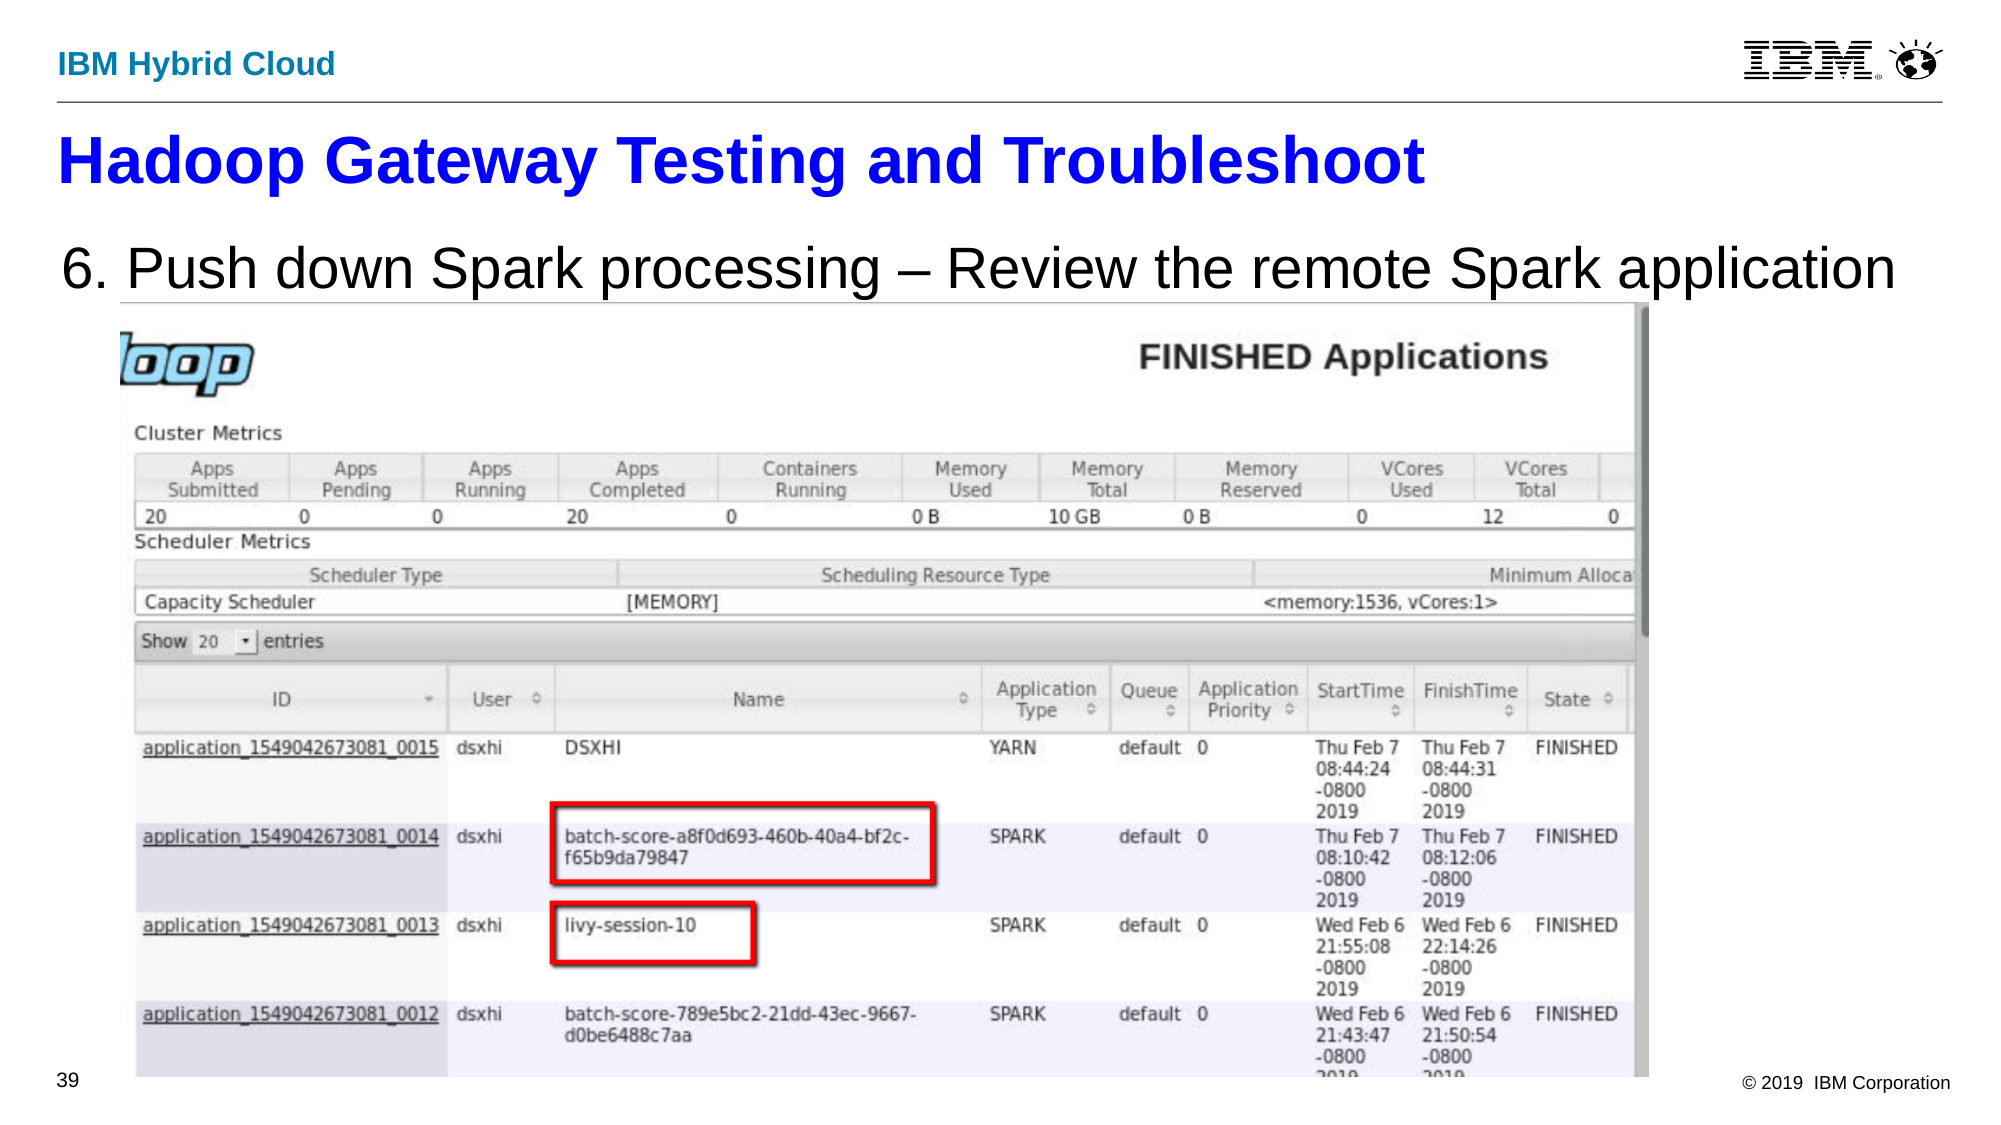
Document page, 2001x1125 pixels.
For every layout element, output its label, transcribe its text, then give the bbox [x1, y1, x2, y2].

title Hadoop Gateway Testing and Troubleshoot [57, 108, 1928, 211]
picture [119, 302, 1649, 1077]
list 6. Push down Spark processing – Review the remote Spark application [61, 188, 1930, 321]
picture [1725, 25, 1958, 92]
